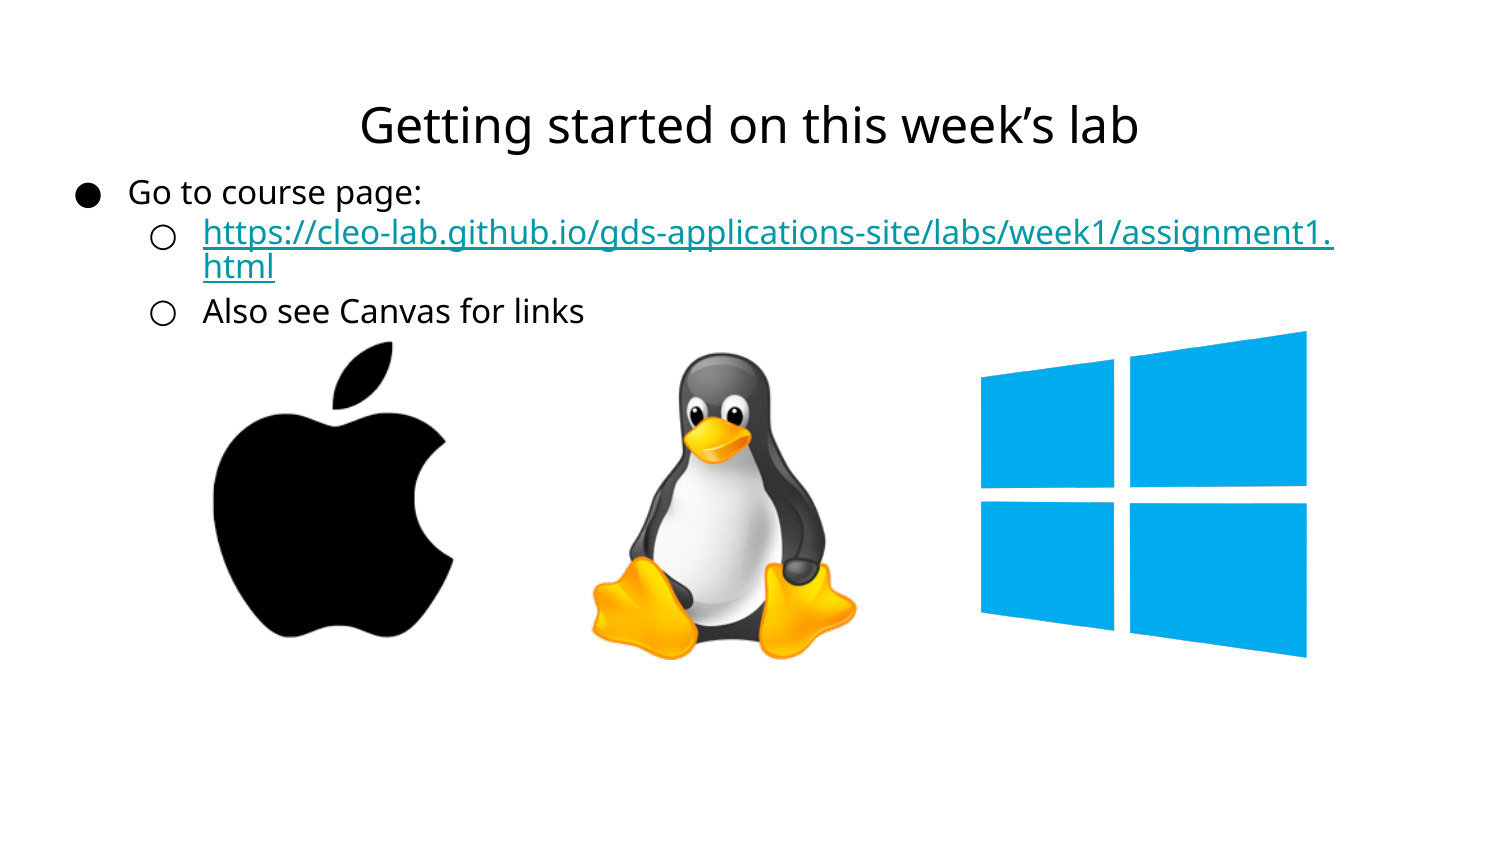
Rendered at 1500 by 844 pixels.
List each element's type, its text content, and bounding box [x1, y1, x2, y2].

picture [559, 341, 888, 670]
text_box Getting started on this week’s lab [153, 63, 1347, 156]
picture [980, 331, 1309, 660]
text_box Go to course page: https://cleo-lab.github.io/gds-applications-site/labs/week1/assignment1.html Also see Canvas for links [37, 156, 1367, 352]
picture [185, 341, 482, 638]
